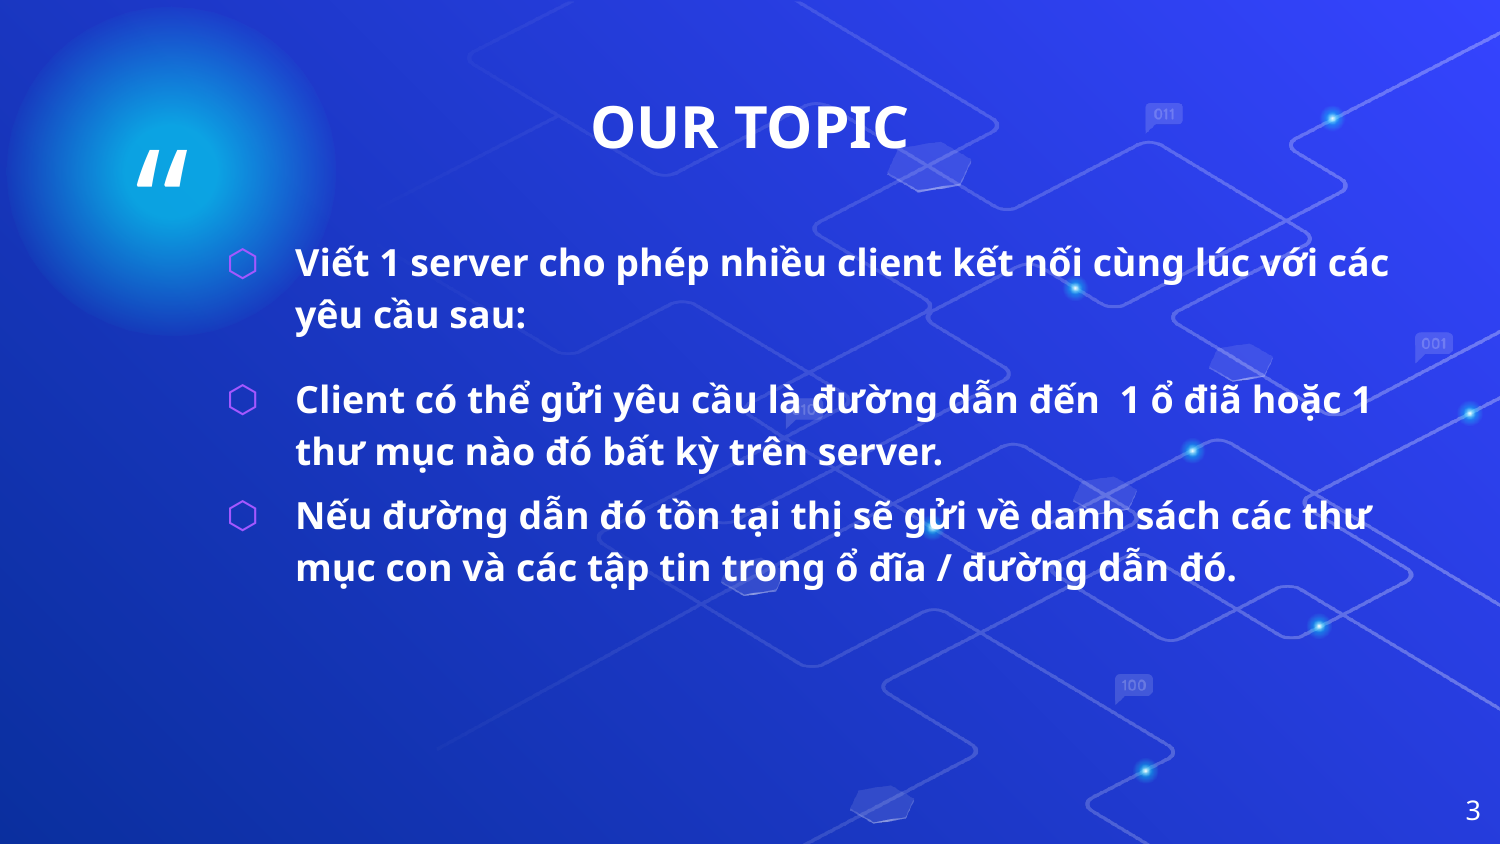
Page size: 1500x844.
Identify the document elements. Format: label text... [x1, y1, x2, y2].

text_box OUR TOPIC [500, 82, 1000, 168]
list Viết 1 server cho phép nhiều client kết nối cùng lúc với các yêu cầu sau: Client có thể gửi yêu cầu là đường dẫn đến 1 ổ điã hoặc 1 thư mục nào đó bất kỳ trên server. Nếu đường dẫn đó tồn tại thị sẽ gửi về danh sách các thư mục con và các tập tin trong ổ đĩa / đường dẫn đó. [220, 232, 1392, 676]
slide_number 3 [1391, 779, 1482, 844]
picture [0, 0, 1500, 844]
